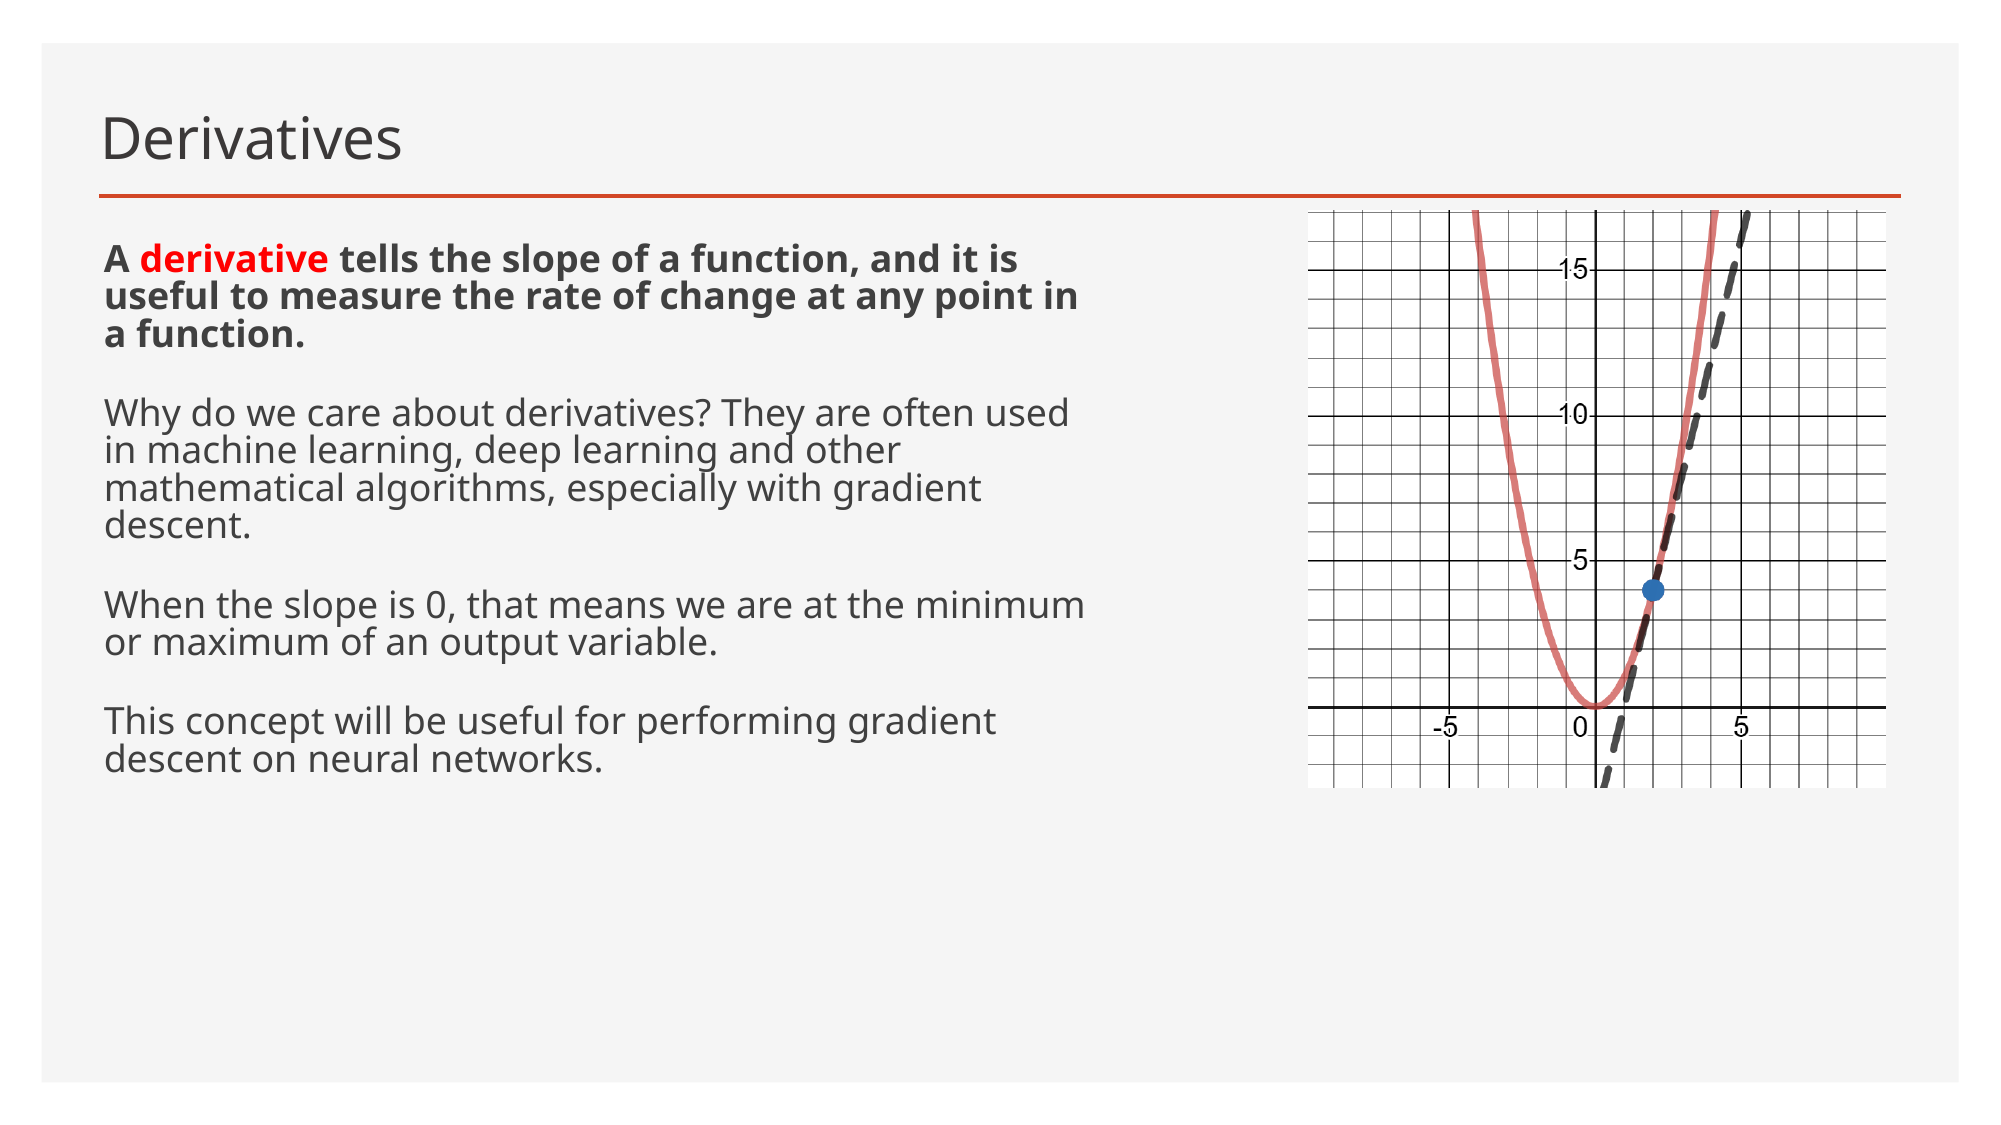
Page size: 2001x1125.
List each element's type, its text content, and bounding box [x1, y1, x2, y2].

picture [1307, 210, 1886, 788]
title Derivatives [85, 73, 1089, 179]
list A derivative tells the slope of a function, and it is useful to measure the rate of change at any point in a function. Why do we care about derivatives? They are often used in machine learning, deep learning and other mathematical algorithms, especially with gradient descent. When the slope is 0, that means we are at the minimum or maximum of an output variable. This concept will be useful for performing gradient descent on neural networks. [88, 234, 1123, 1052]
